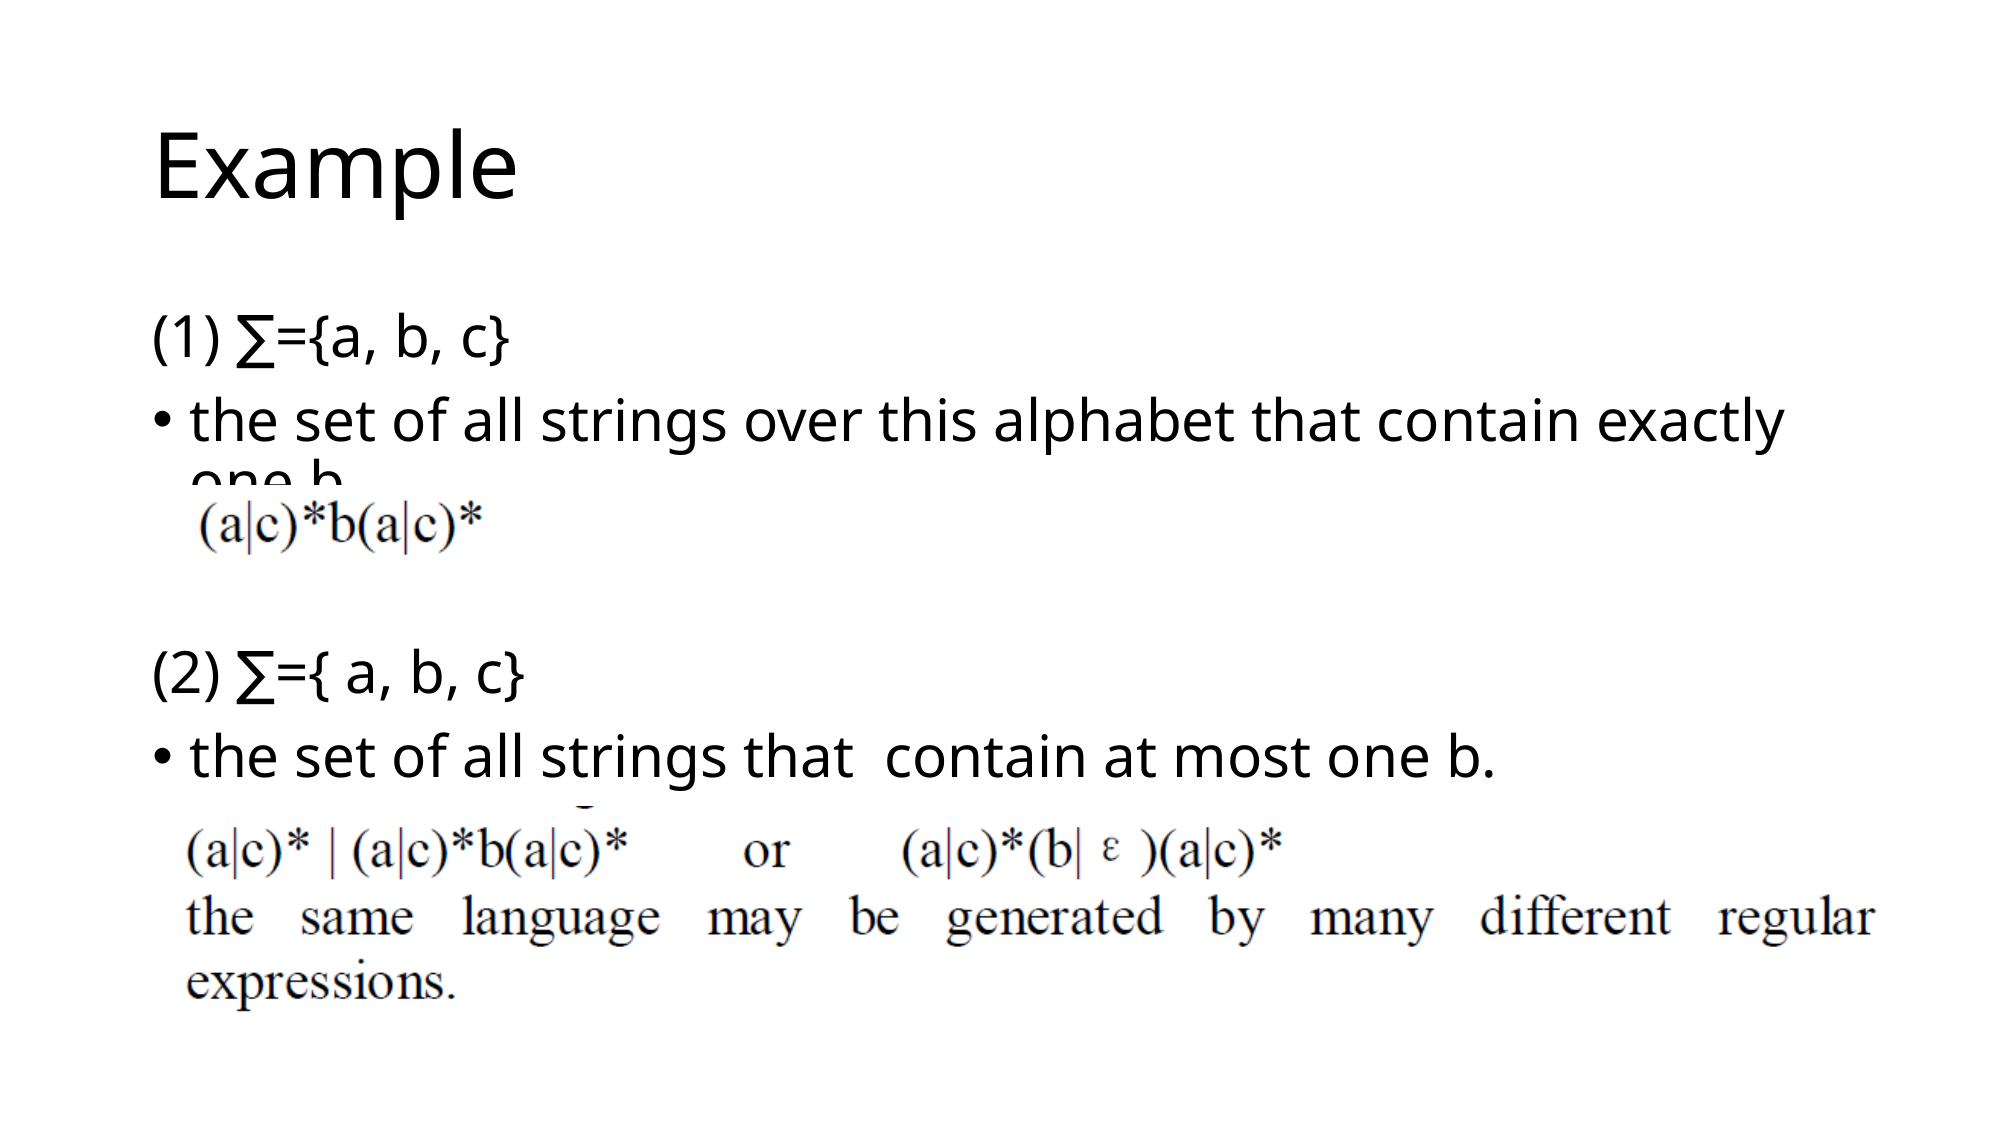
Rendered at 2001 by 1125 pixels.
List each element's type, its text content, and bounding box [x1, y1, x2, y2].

text_box (2) ∑={ a, b, c} the set of all strings that contain at most one b. [137, 636, 1863, 937]
picture [175, 485, 502, 563]
picture [175, 806, 1901, 1019]
list (1) ∑={a, b, c} the set of all strings over this alphabet that contain exactly one b. [137, 299, 1863, 600]
title Example [137, 59, 1863, 278]
